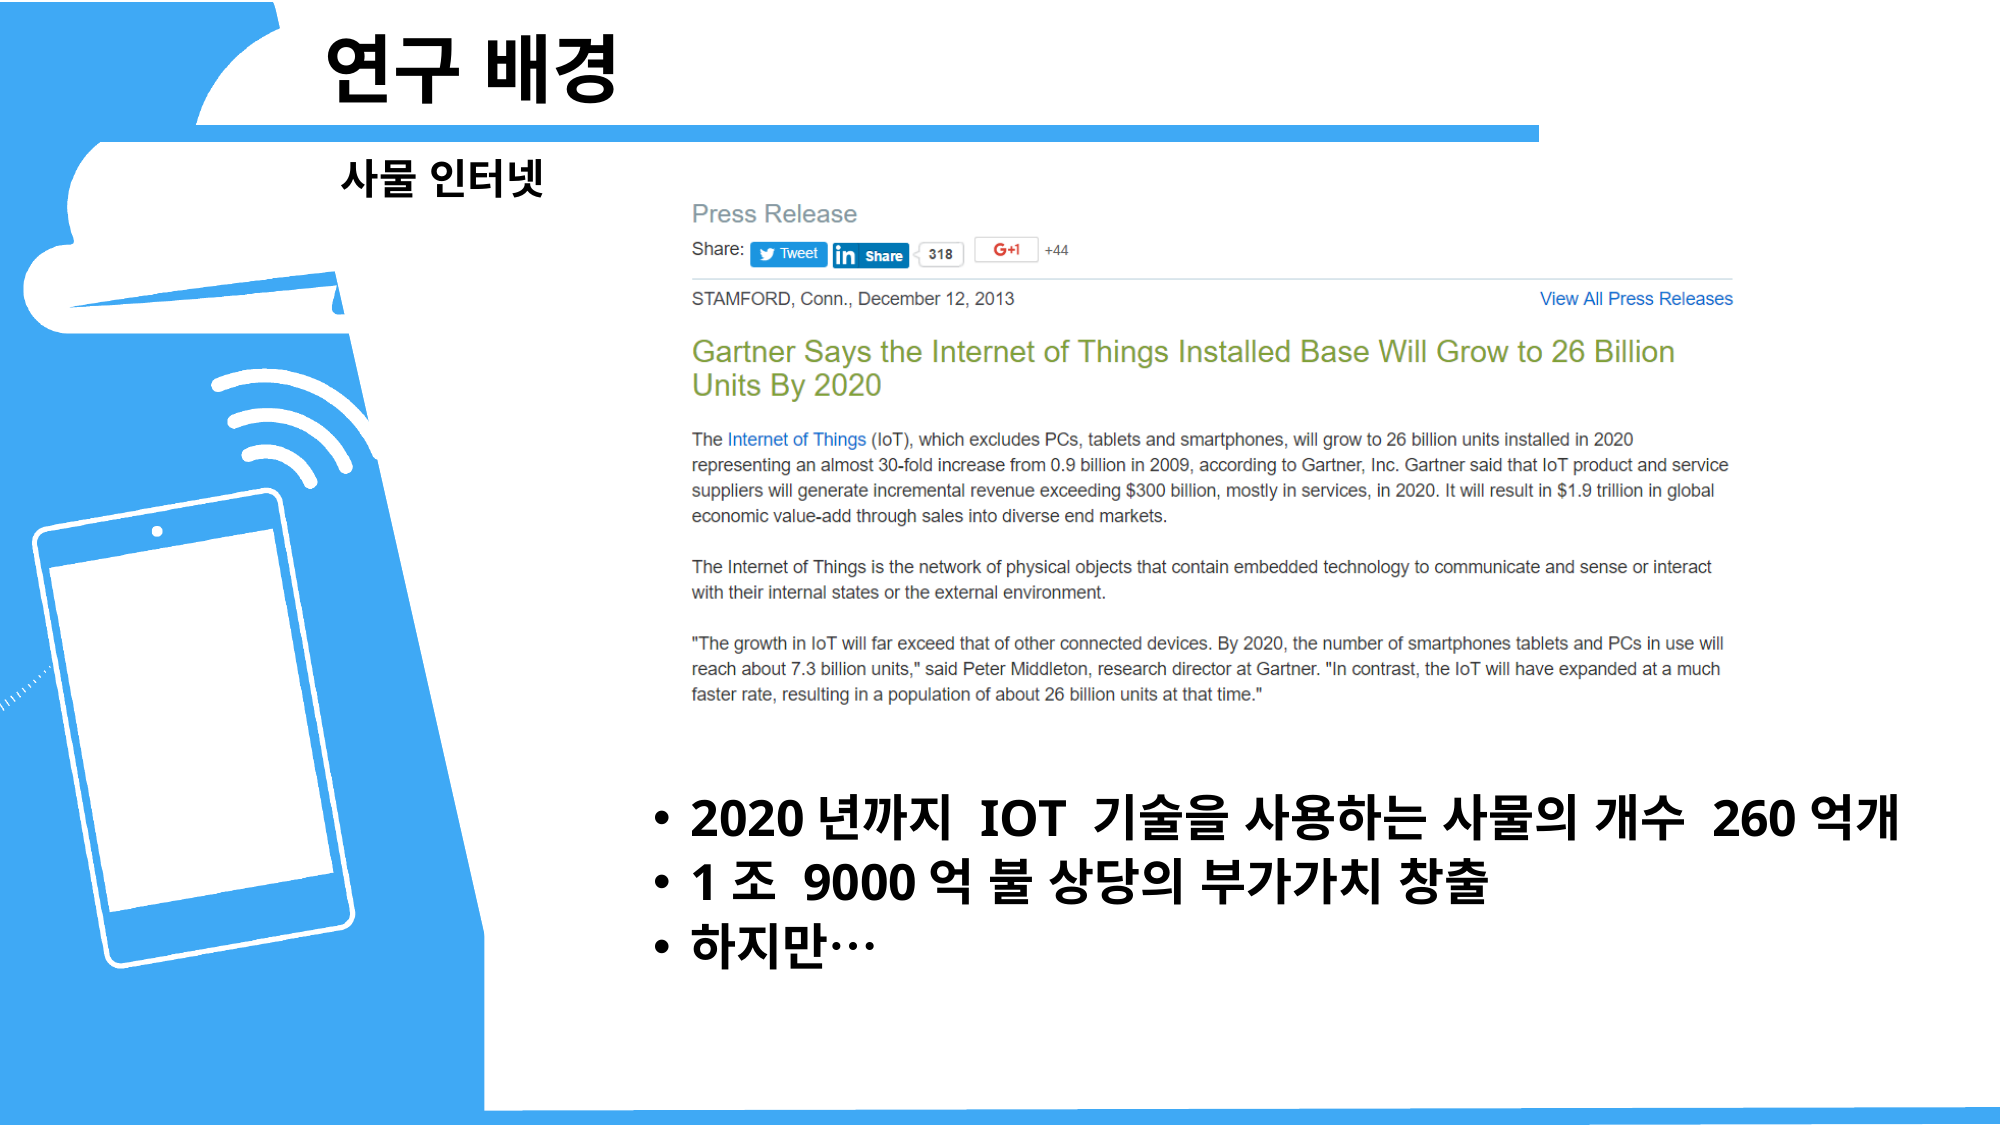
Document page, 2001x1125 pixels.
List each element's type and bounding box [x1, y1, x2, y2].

picture [679, 198, 1758, 721]
text_box [0, 0, 2000, 1125]
